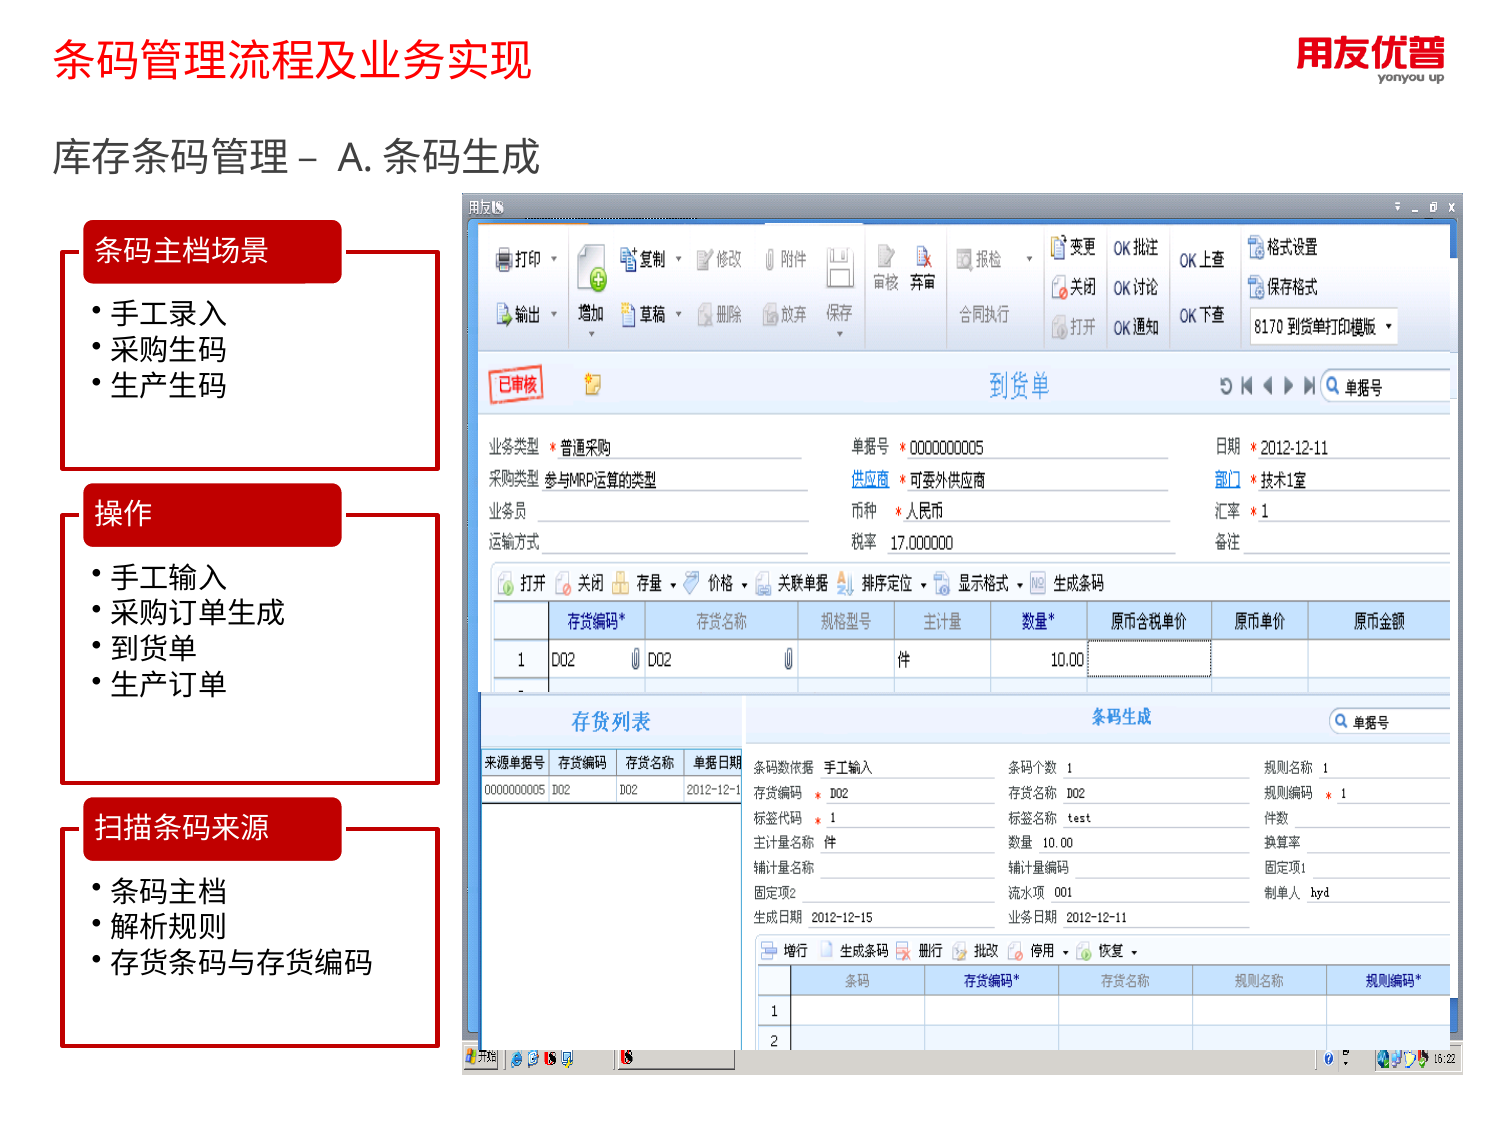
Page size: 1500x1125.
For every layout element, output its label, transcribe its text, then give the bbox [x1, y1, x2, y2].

picture [1279, 24, 1463, 95]
text_box 库存条码管理 – A.条码生成 [37, 124, 763, 188]
picture [462, 192, 1463, 1076]
text_box 条码管理流程及业务实现 [37, 24, 938, 95]
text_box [62, 188, 438, 1076]
